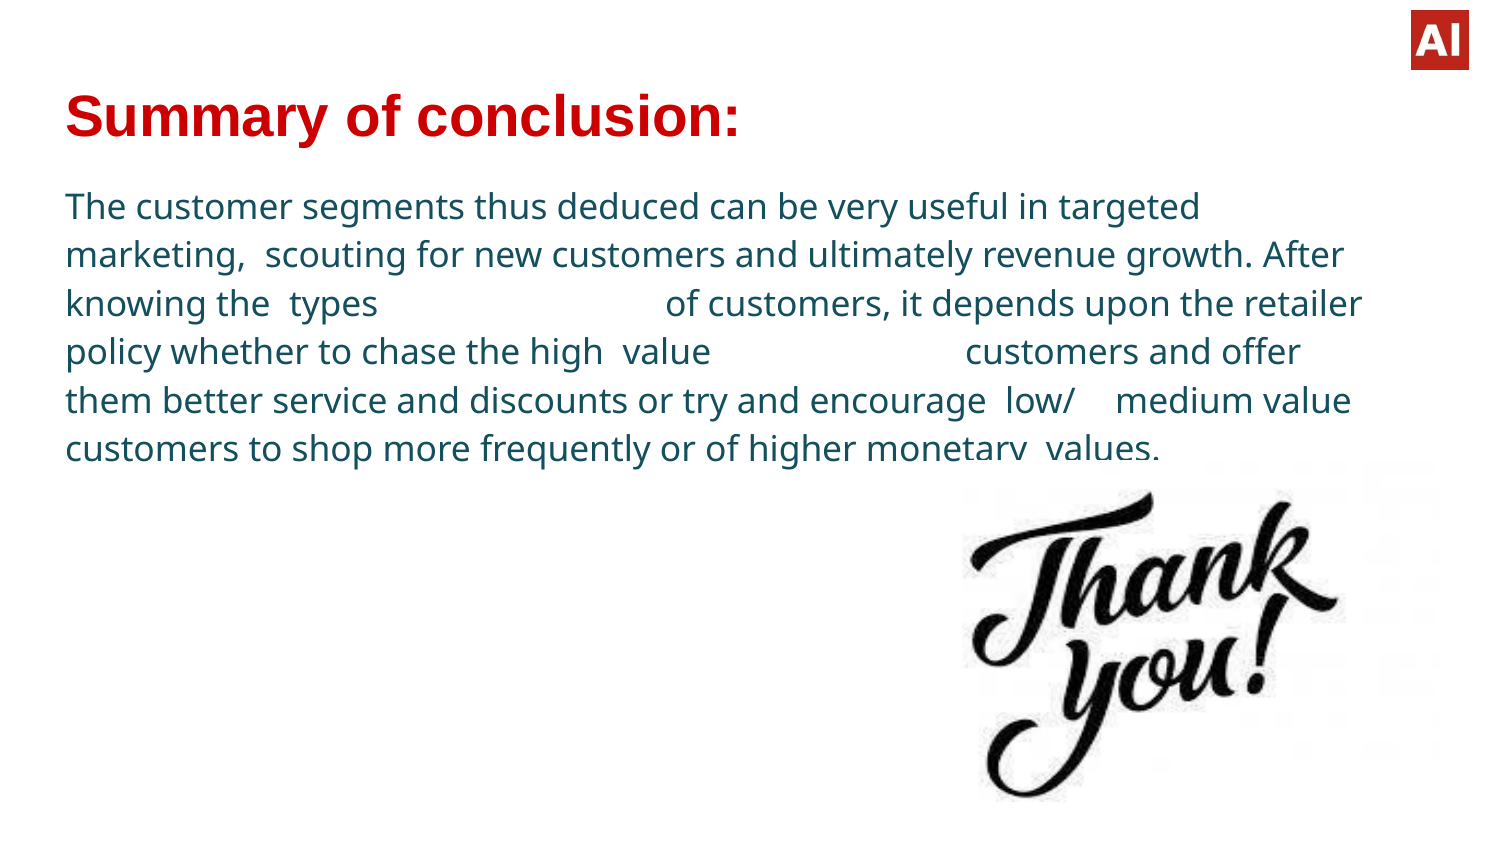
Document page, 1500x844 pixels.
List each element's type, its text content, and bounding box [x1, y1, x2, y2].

picture [1411, 10, 1469, 70]
text_box The customer segments thus deduced can be very useful in targeted marketing, scouting for new customers and ultimately revenue growth. After knowing the types of customers, it depends upon the retailer policy whether to chase the high value customers and offer them better service and discounts or try and encourage low/ medium value customers to shop more frequently or of higher monetary values. [63, 176, 1386, 469]
title Summary of conclusion: [63, 76, 747, 176]
picture [962, 460, 1440, 802]
